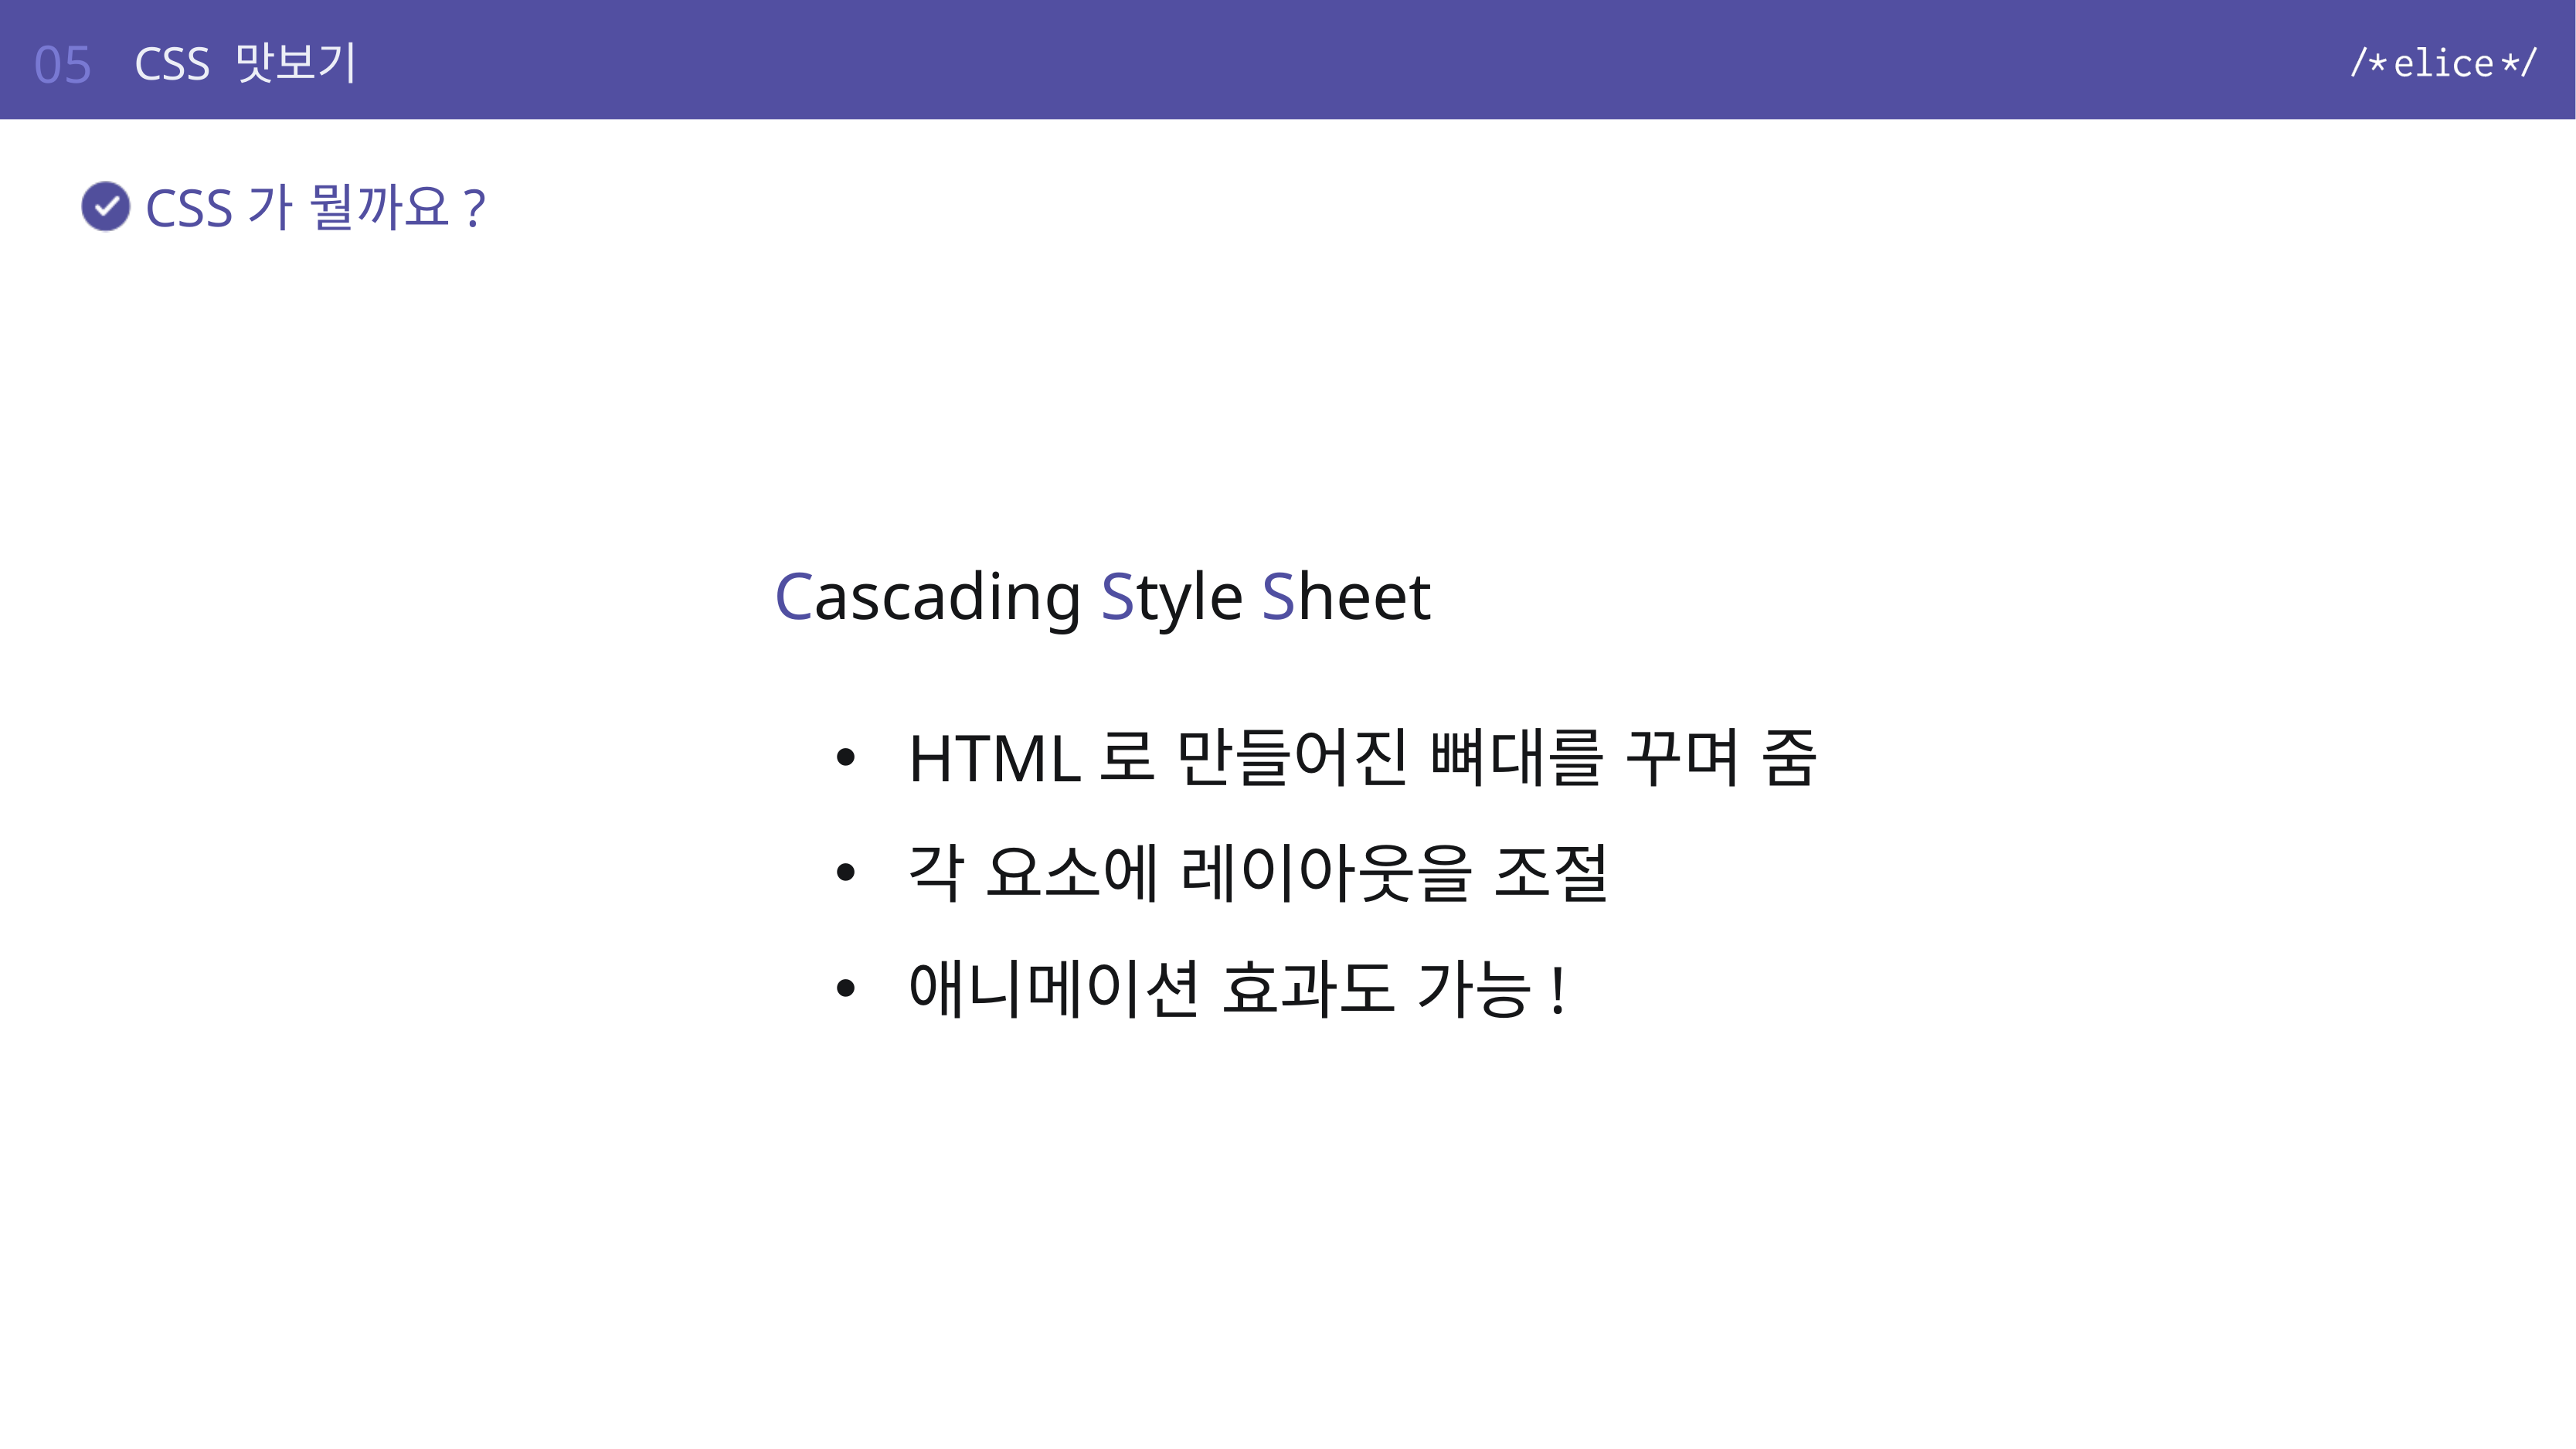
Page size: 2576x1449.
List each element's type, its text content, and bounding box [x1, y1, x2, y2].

text_box HTML로 만들어진 뼈대를 꾸며 줌 각 요소에 레이아웃을 조절 애니메이션 효과도 가능! [823, 672, 1975, 1367]
list 05 [33, 17, 134, 107]
text_box Cascading Style Sheet [762, 510, 1457, 662]
picture [81, 180, 133, 233]
list CSS 맛보기 [134, 17, 2311, 107]
picture [2347, 32, 2542, 91]
list CSS가 뭘까요? [134, 162, 2443, 251]
